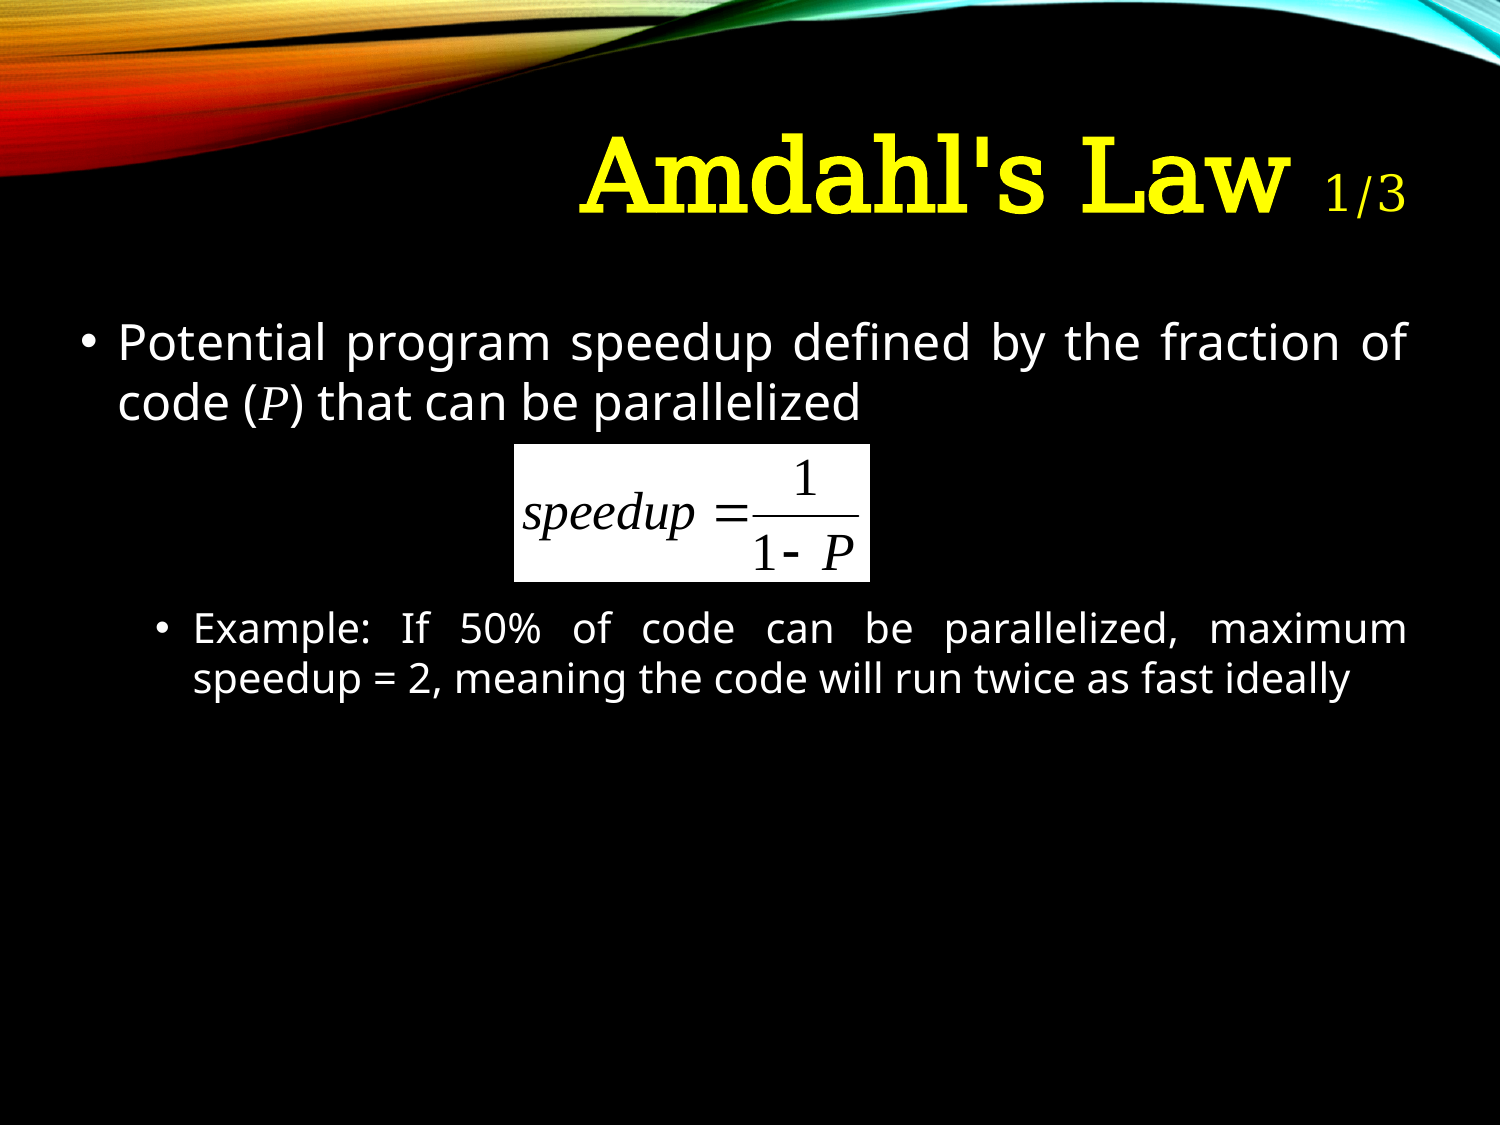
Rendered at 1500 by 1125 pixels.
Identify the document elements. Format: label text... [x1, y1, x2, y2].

list Potential program speedup defined by the fraction of code (P) that can be parallelized Example: If 50% of code can be parallelized, maximum speedup = 2, meaning the code will run twice as fast ideally [64, 302, 1424, 1083]
picture [0, 0, 1500, 178]
title Amdahl's Law 1/3 [76, 90, 1424, 268]
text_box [513, 444, 871, 583]
